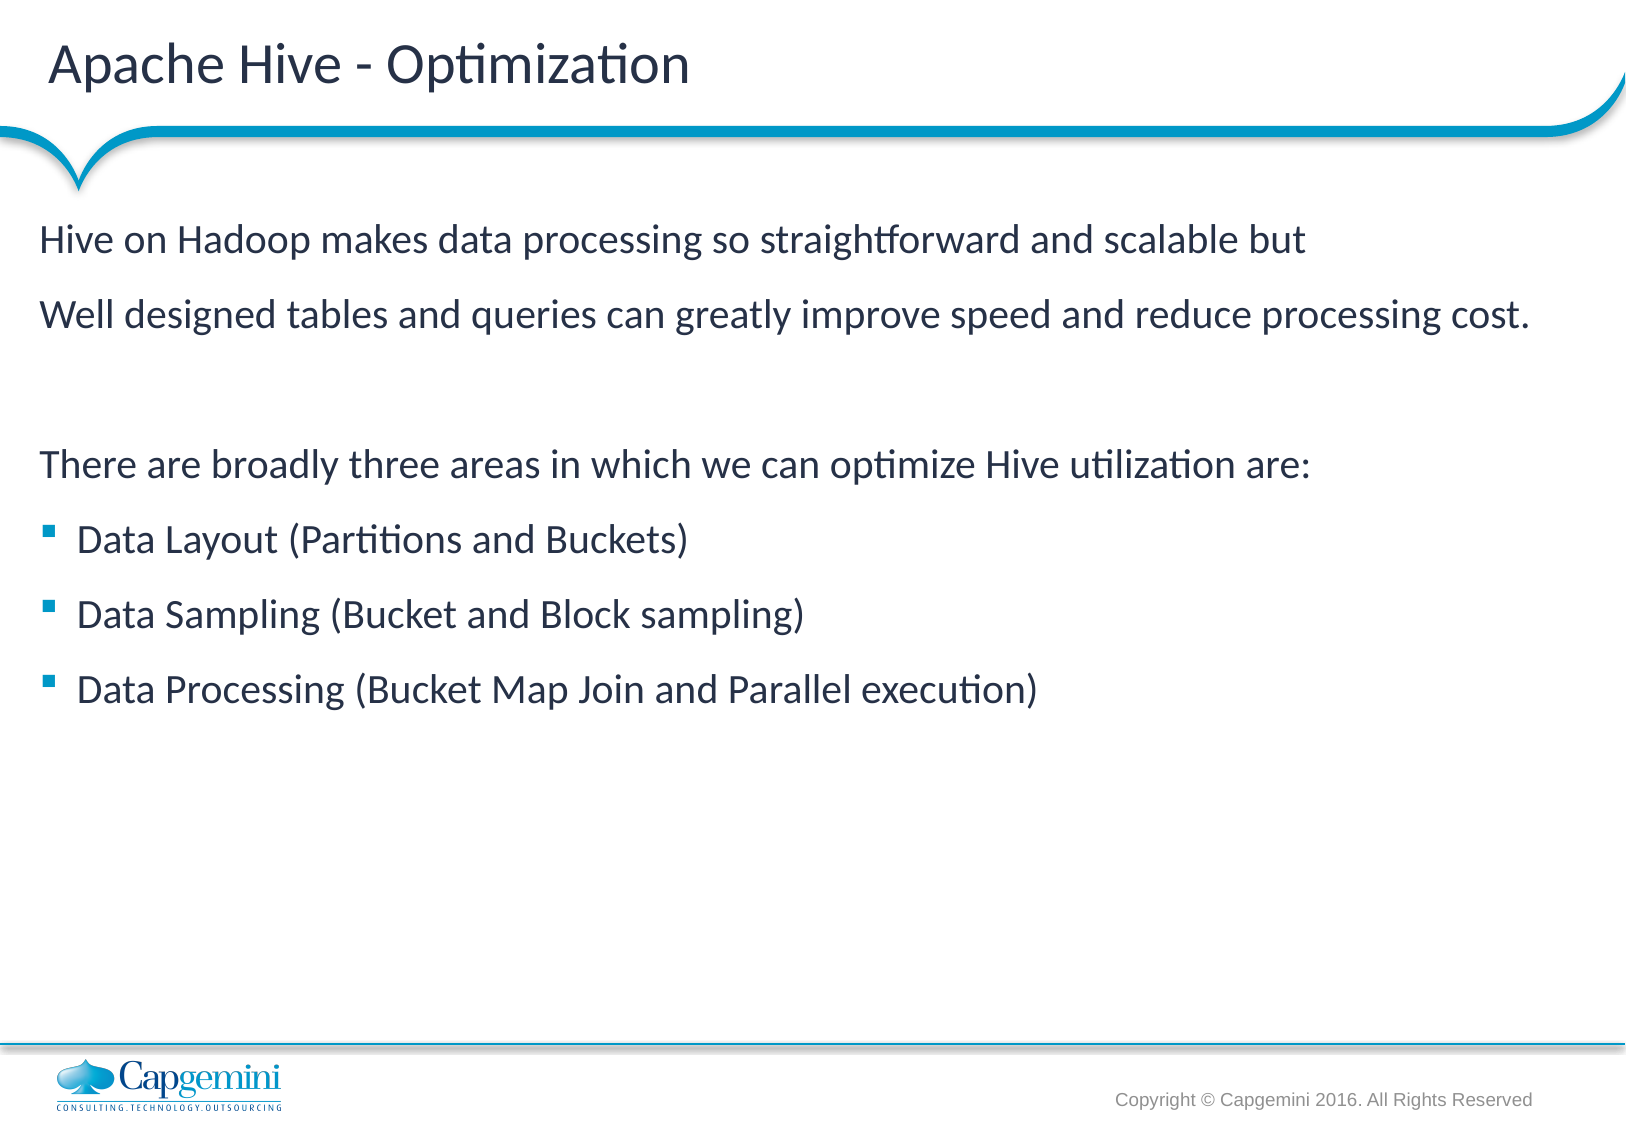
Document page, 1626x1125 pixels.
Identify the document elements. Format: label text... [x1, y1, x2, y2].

list Hive on Hadoop makes data processing so straightforward and scalable but Well designed tables and queries can greatly improve speed and reduce processing cost. There are broadly three areas in which we can optimize Hive utilization are: Data Layout (Partitions and Buckets) Data Sampling (Bucket and Block sampling) Data Processing (Bucket Map Join and Parallel execution) [24, 205, 1561, 855]
title Apache Hive - Optimization [0, 0, 1625, 132]
picture [57, 1059, 281, 1111]
